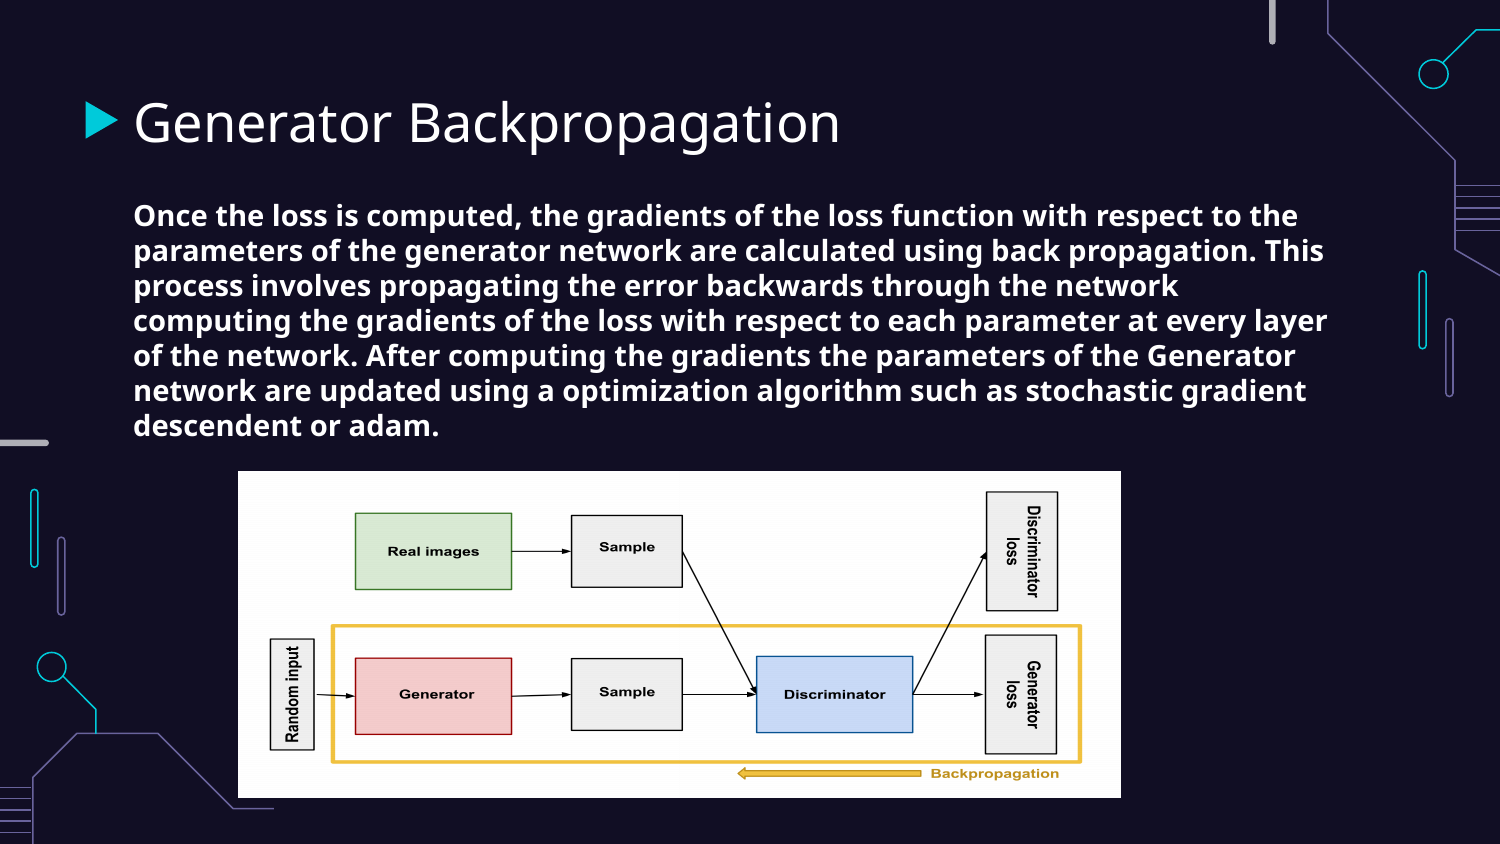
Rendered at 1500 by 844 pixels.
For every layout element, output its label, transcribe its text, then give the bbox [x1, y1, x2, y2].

title Generator Backpropagation [118, 72, 1382, 167]
picture [238, 470, 1121, 798]
text_box Once the loss is computed, the gradients of the loss function with respect to the parameters of the generator network are calculated using back propagation. This process involves propagating the error backwards through the network computing the gradients of the loss with respect to each parameter at every layer of the network. After computing the gradients the parameters of the Generator network are updated using a optimization algorithm such as stochastic gradient descendent or adam. [118, 182, 1345, 526]
